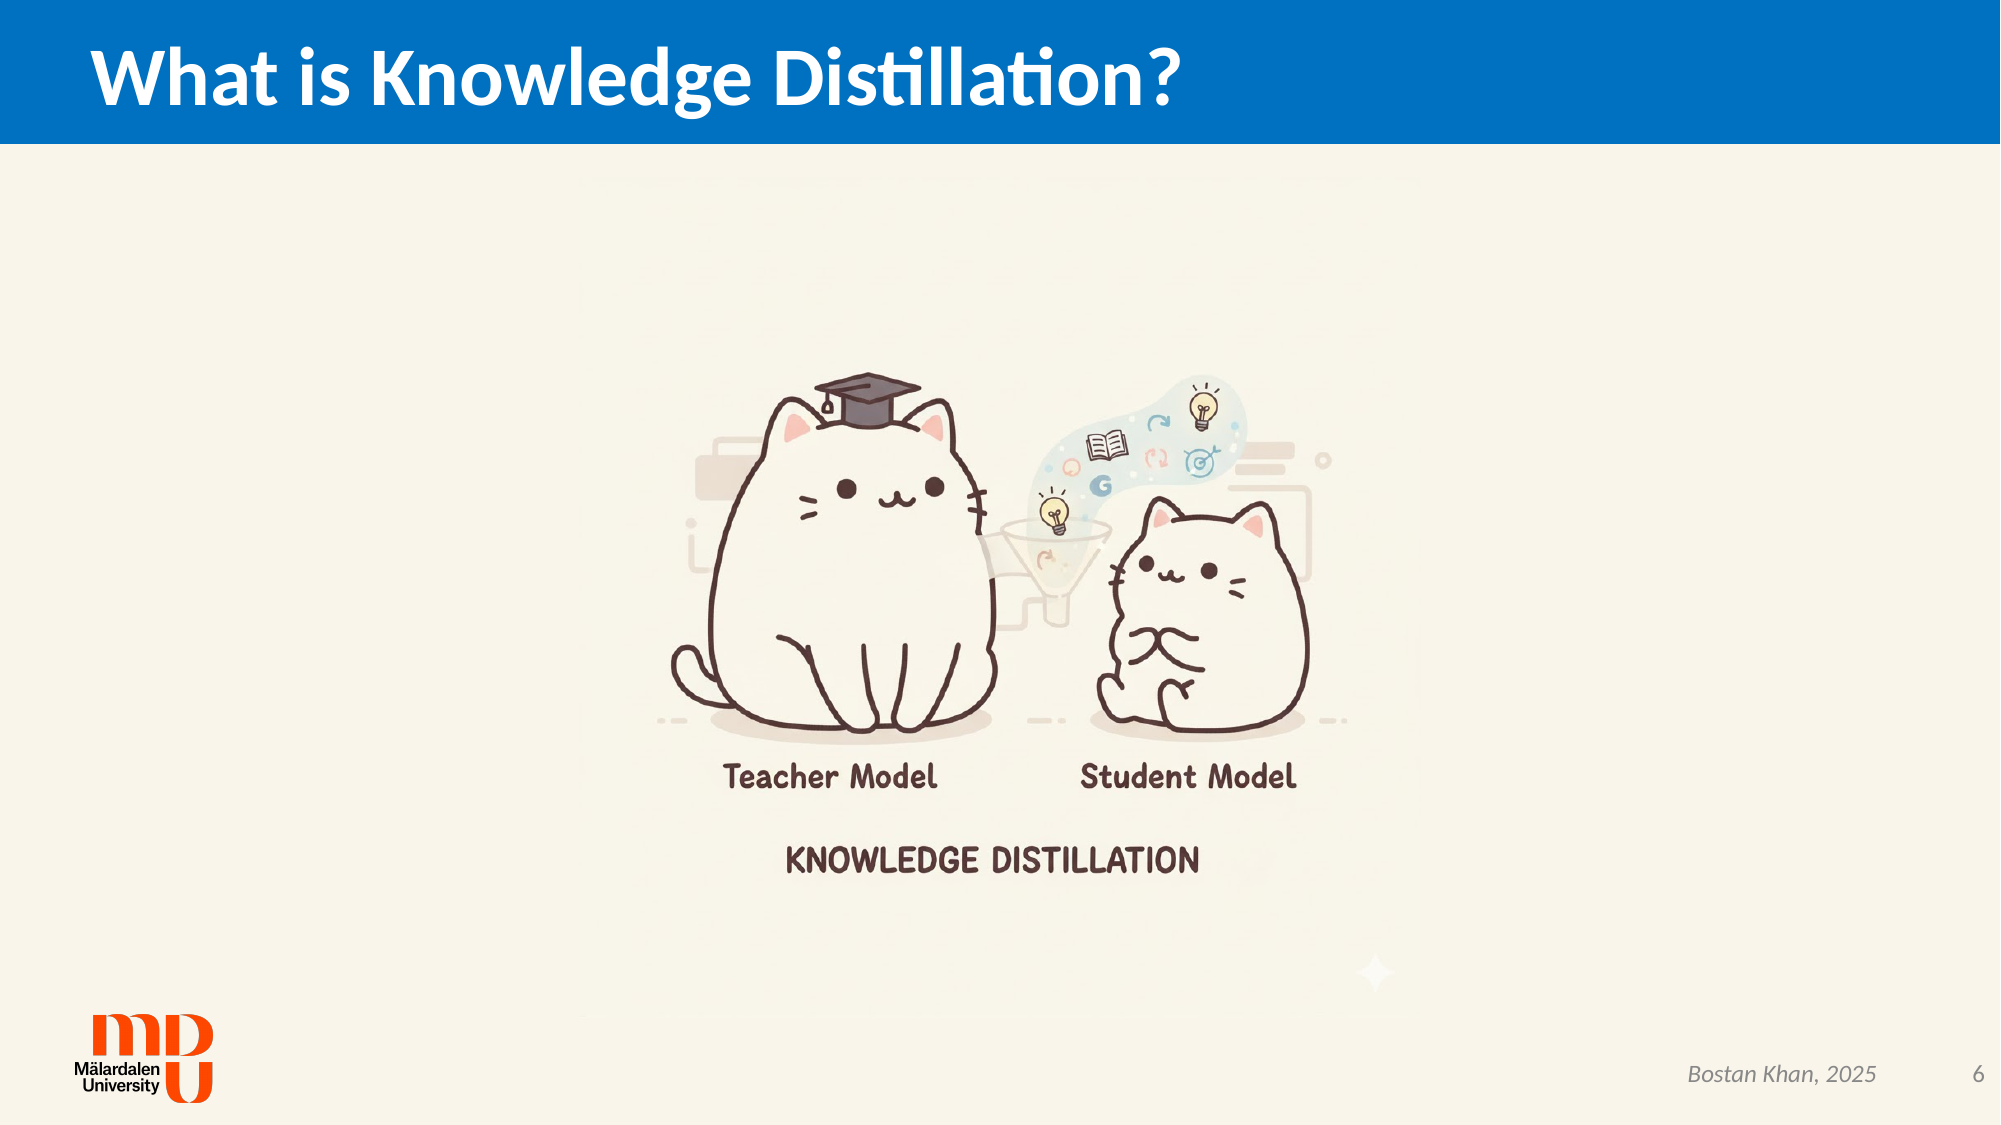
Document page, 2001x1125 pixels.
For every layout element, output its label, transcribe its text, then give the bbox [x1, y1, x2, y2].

picture [579, 176, 1421, 1019]
picture [75, 1014, 213, 1103]
slide_number 6 [1933, 1042, 2000, 1103]
title What is Knowledge Distillation? [75, 0, 1934, 145]
